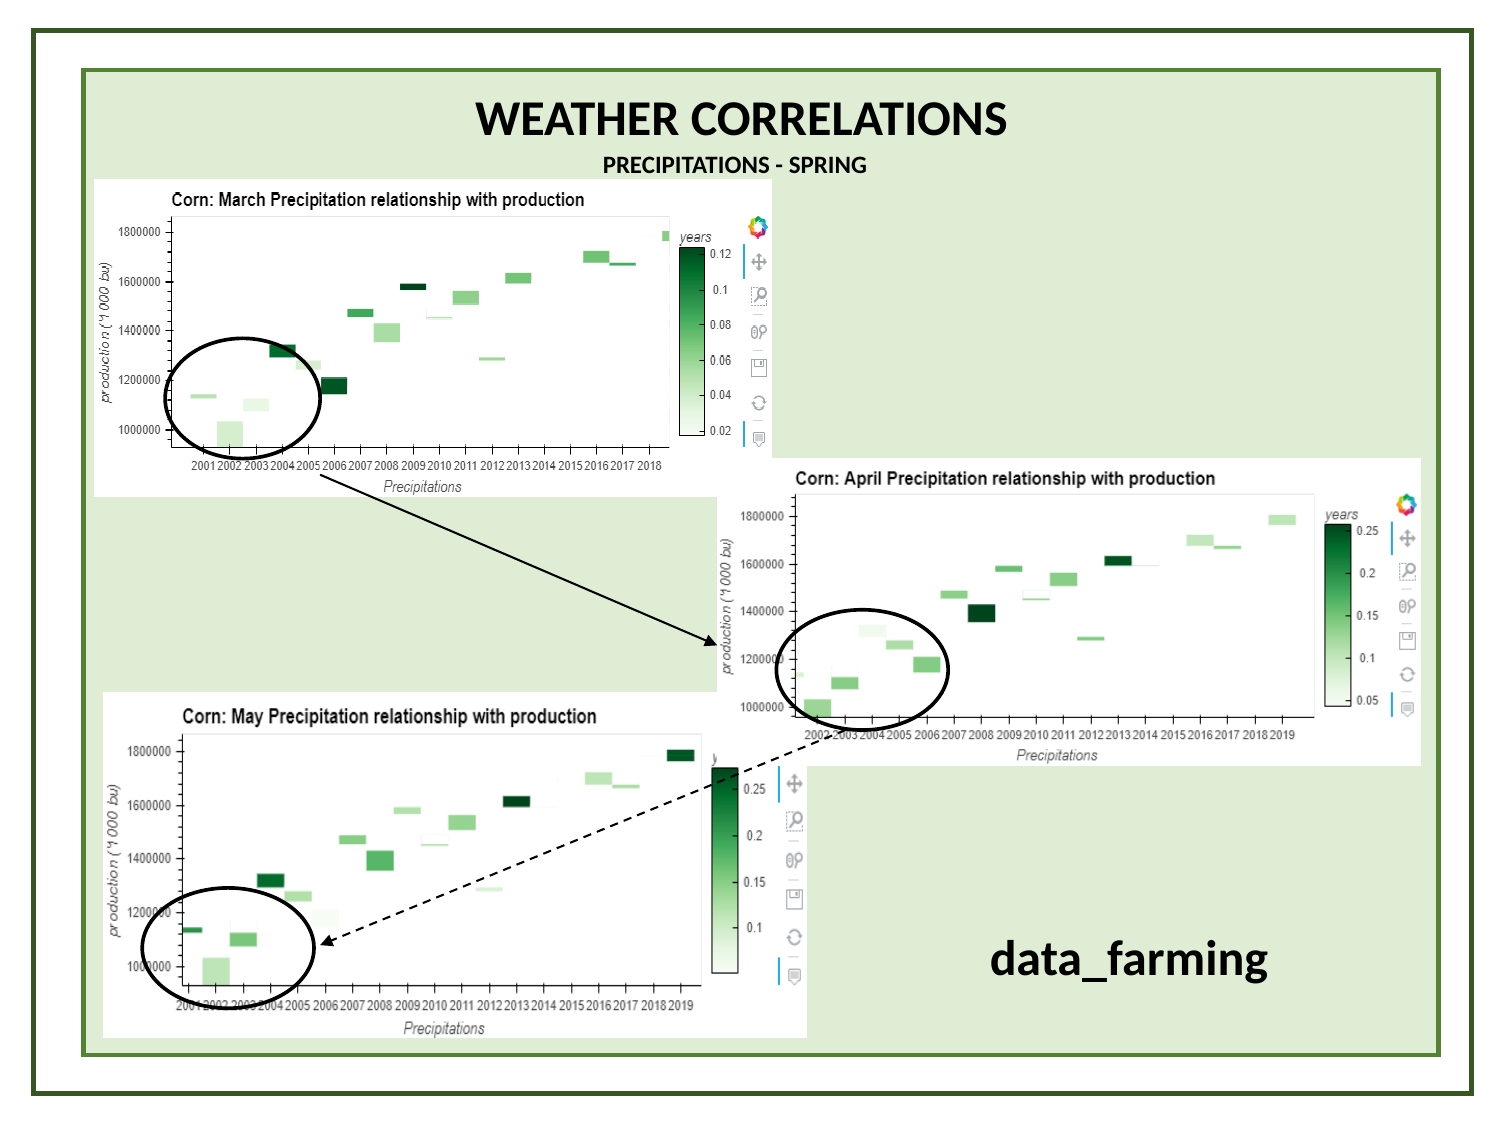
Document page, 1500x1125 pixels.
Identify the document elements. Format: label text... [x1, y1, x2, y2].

text_box WEATHER CORRELATIONS [396, 78, 1098, 154]
text_box [33, 30, 1473, 1095]
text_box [320, 474, 718, 646]
picture [94, 179, 1421, 1038]
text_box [320, 729, 846, 946]
text_box PRECIPITATIONS - SPRING [588, 141, 1026, 187]
text_box data_farming [879, 918, 1379, 993]
